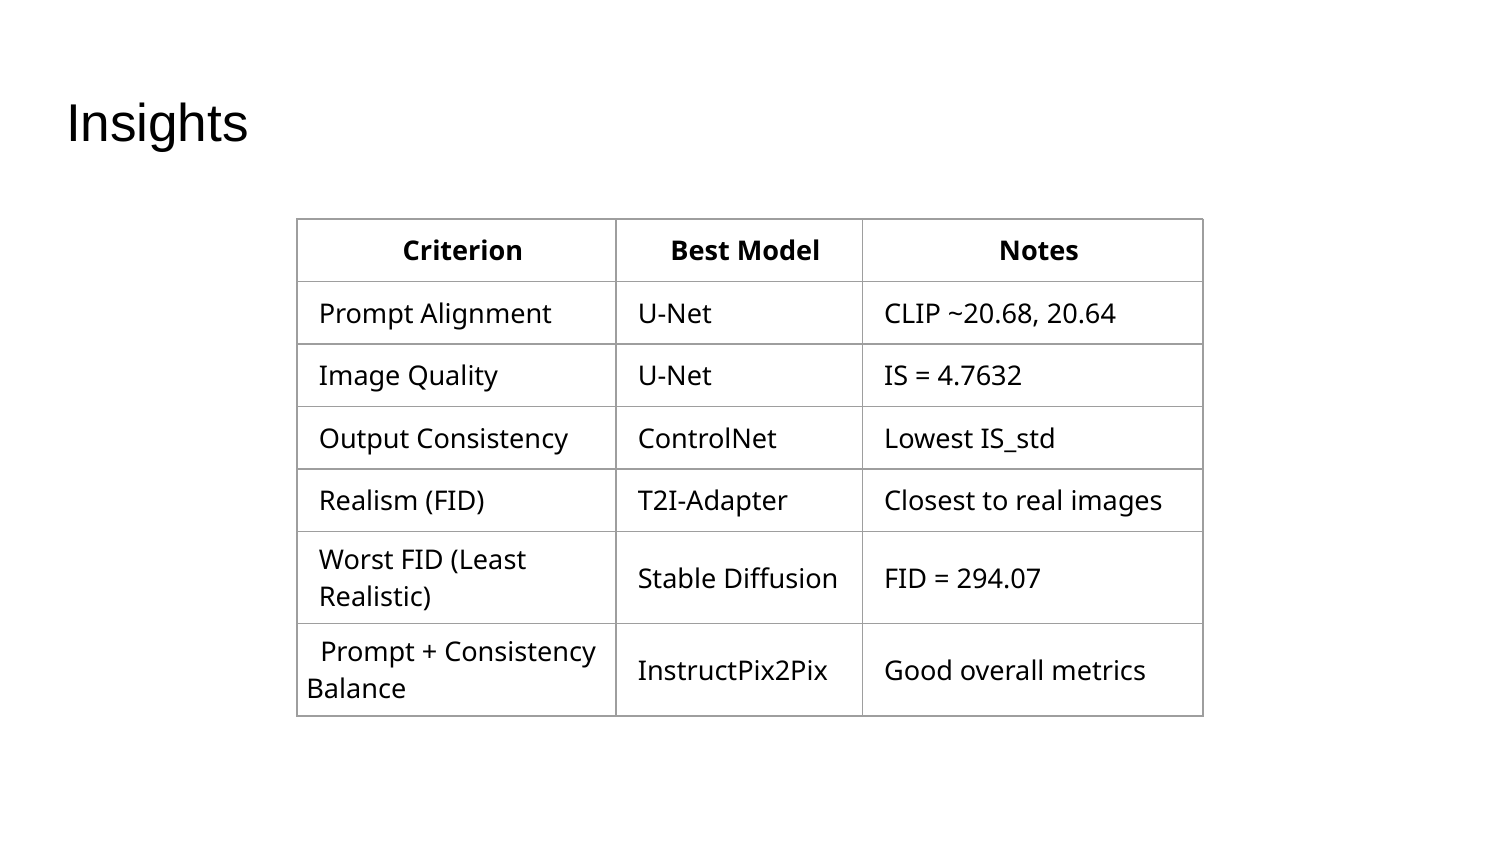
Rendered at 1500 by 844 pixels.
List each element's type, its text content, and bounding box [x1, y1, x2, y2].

table_cell Realism (FID) [298, 470, 615, 531]
table_cell Prompt Alignment [298, 282, 615, 343]
table_cell Stable Diffusion [617, 532, 862, 623]
table_cell Lowest IS_std [863, 407, 1202, 468]
table_cell IS = 4.7632 [863, 345, 1202, 406]
table_header Notes [863, 220, 1202, 281]
title Insights [51, 72, 1449, 167]
table_cell U-Net [617, 345, 862, 406]
table_cell Good overall metrics [863, 624, 1202, 715]
table_cell FID = 294.07 [863, 532, 1202, 623]
table_cell Image Quality [298, 345, 615, 406]
table_cell U-Net [617, 282, 862, 343]
table_cell InstructPix2Pix [617, 624, 862, 715]
table_cell Worst FID (Least Realistic) [298, 532, 615, 623]
table_cell T2I-Adapter [617, 470, 862, 531]
table_cell Prompt + Consistency Balance [298, 624, 615, 715]
table_cell Output Consistency [298, 407, 615, 468]
table_cell ControlNet [617, 407, 862, 468]
table_header Criterion [298, 220, 615, 281]
table_header Best Model [617, 220, 862, 281]
table_cell CLIP ~20.68, 20.64 [863, 282, 1202, 343]
table_cell Closest to real images [863, 470, 1202, 531]
